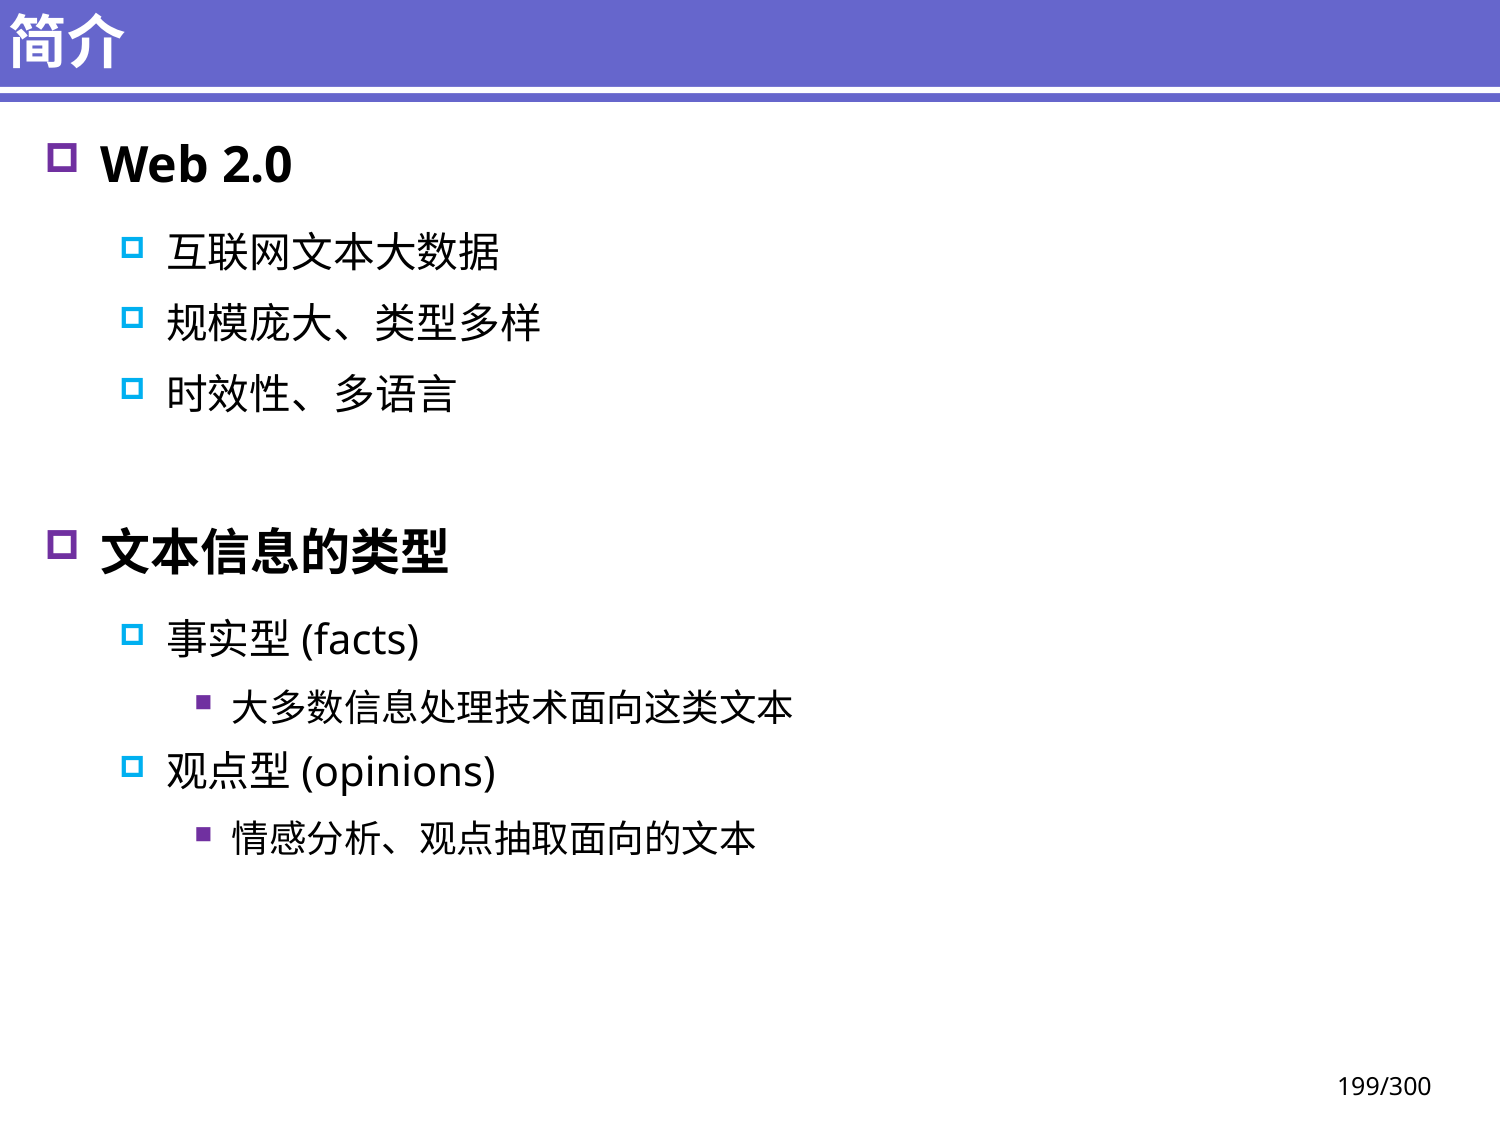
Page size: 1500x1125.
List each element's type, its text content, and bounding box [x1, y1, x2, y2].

title 简介 [0, 7, 1309, 73]
list Web 2.0 互联网文本大数据 规模庞大、类型多样 时效性、多语言 文本信息的类型 事实型(facts) 大多数信息处理技术面向这类文本 观点型(opinions) 情感分析、观点抽取面向的文本 [29, 125, 1447, 1047]
slide_number 199/300 [1291, 1058, 1447, 1112]
